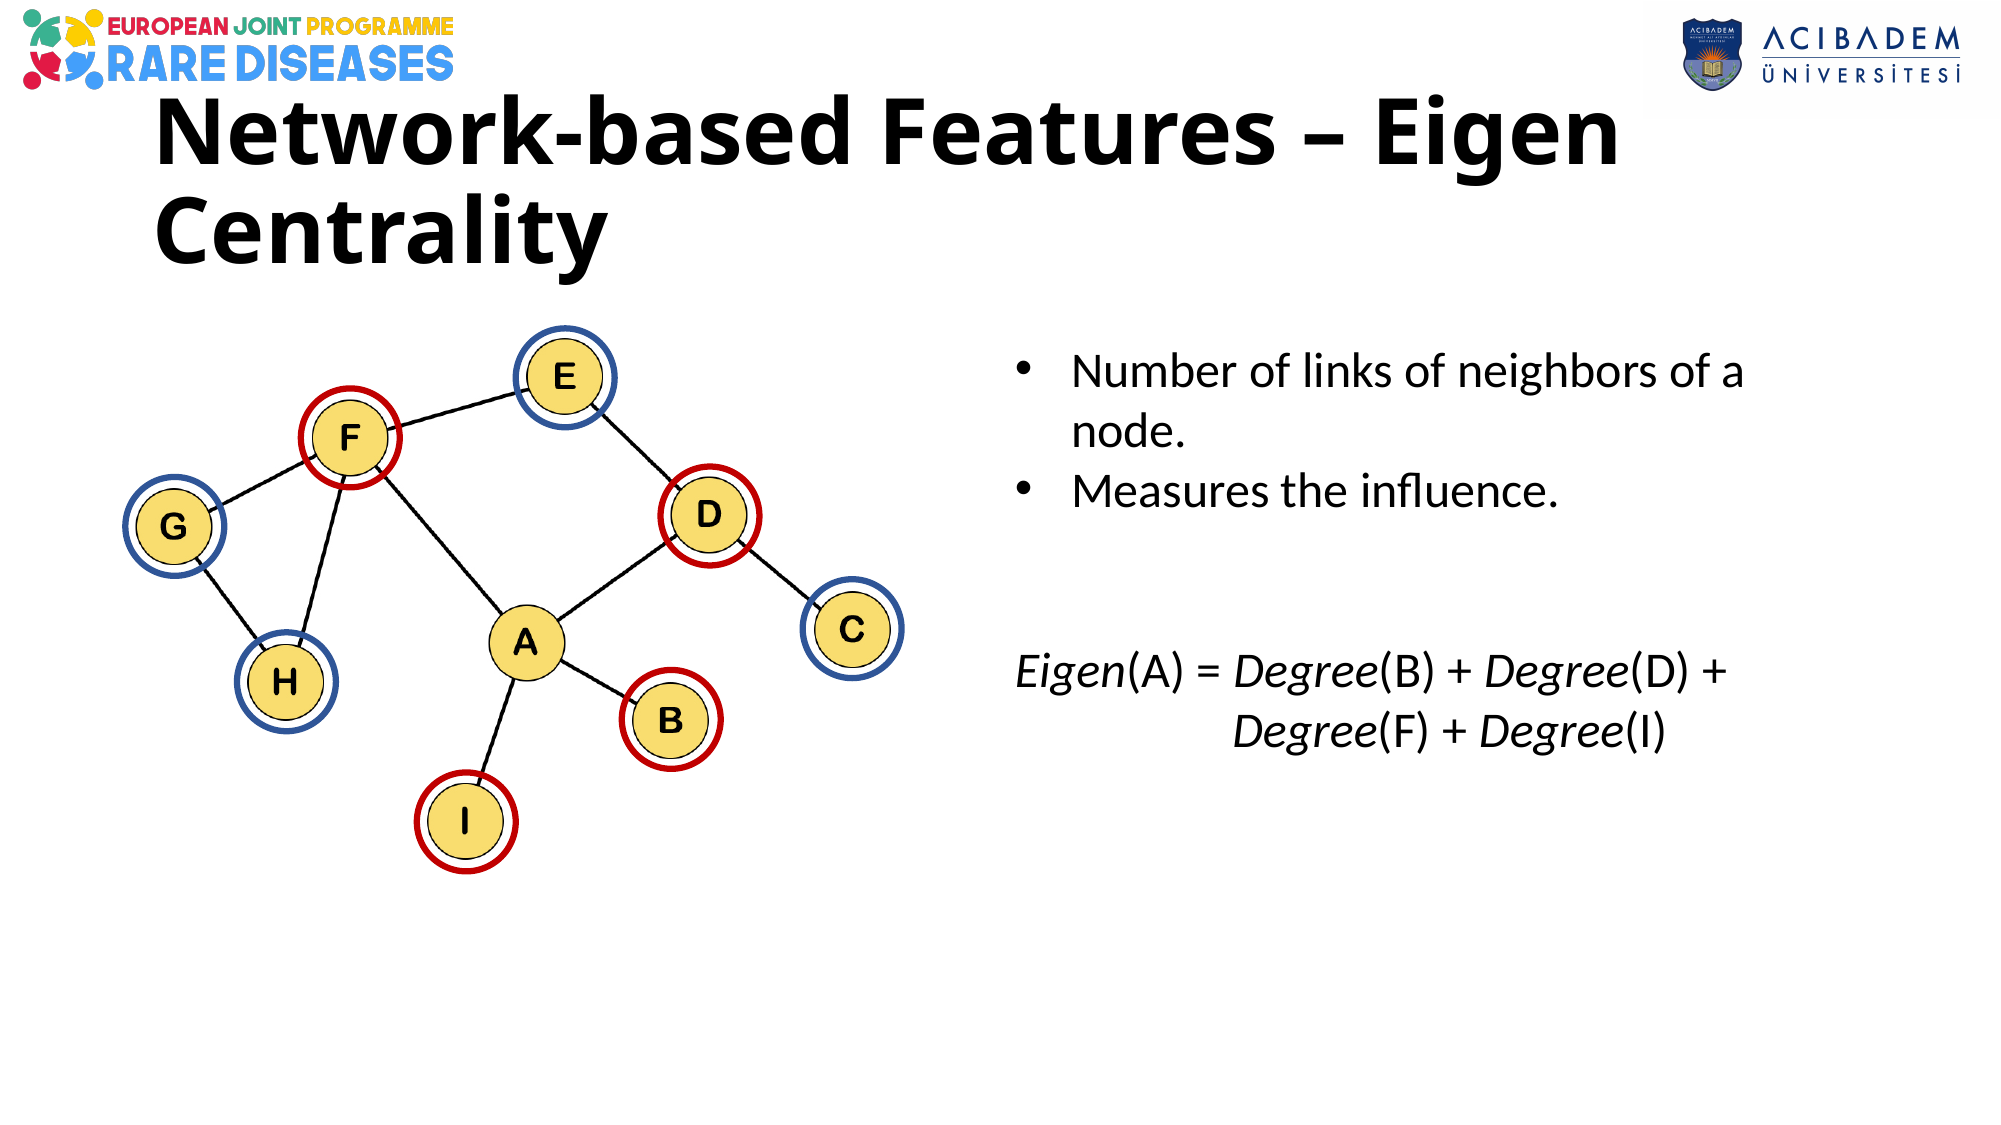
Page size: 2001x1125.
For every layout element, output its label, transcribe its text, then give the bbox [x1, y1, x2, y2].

picture [1643, 1, 2000, 119]
picture [12, 0, 464, 99]
text_box Number of links of neighbors of a node. Measures the influence. Eigen(A) = Degree(B) + Degree(D) + Degree(F) + Degree(I) [999, 330, 1851, 825]
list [90, 206, 964, 1080]
text_box Network-based Features – Eigen Centrality [137, 75, 1863, 294]
